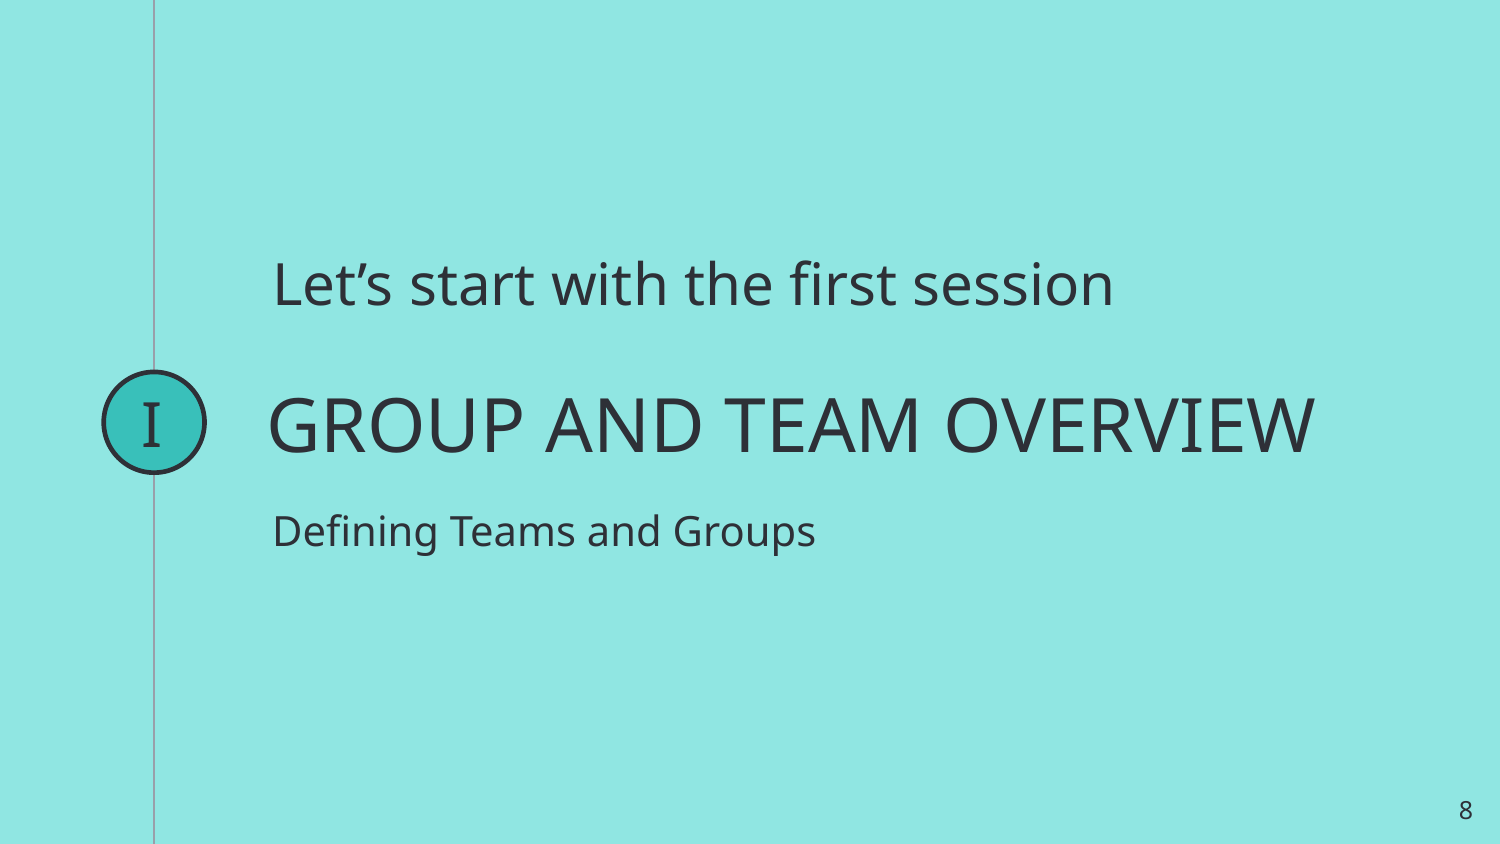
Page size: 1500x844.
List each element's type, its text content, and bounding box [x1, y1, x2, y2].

text_box I [86, 373, 218, 471]
title GROUP AND TEAM OVERVIEW [250, 378, 1362, 466]
slide_number 8 [1398, 779, 1489, 832]
subtitle Let’s start with the first session [257, 232, 1394, 291]
text_box Defining Teams and Groups [257, 497, 932, 727]
